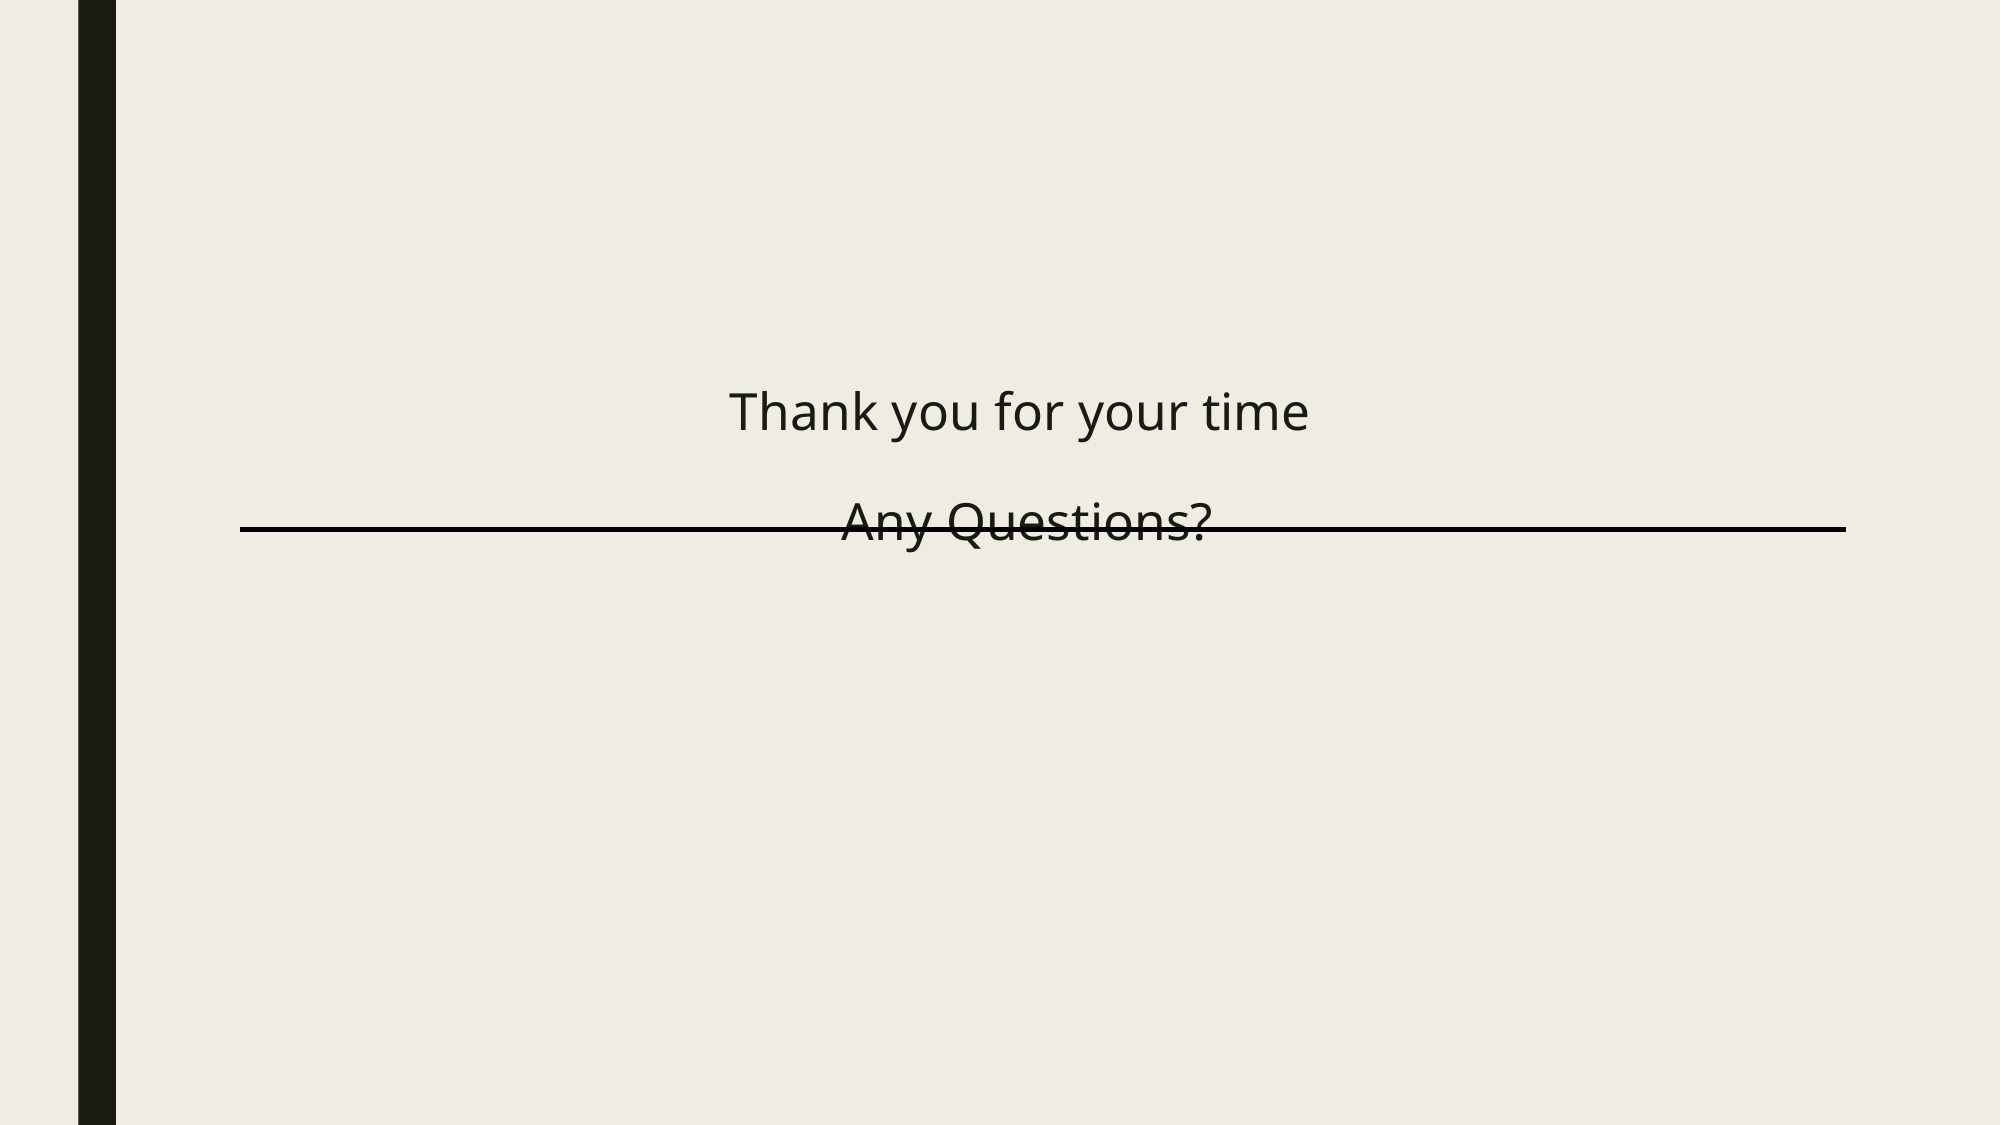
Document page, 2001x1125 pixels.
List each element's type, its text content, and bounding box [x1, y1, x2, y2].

title Thank you for your time Any Questions? [240, 379, 1816, 527]
title Thank you for your time Any Questions? [240, 532, 1816, 623]
